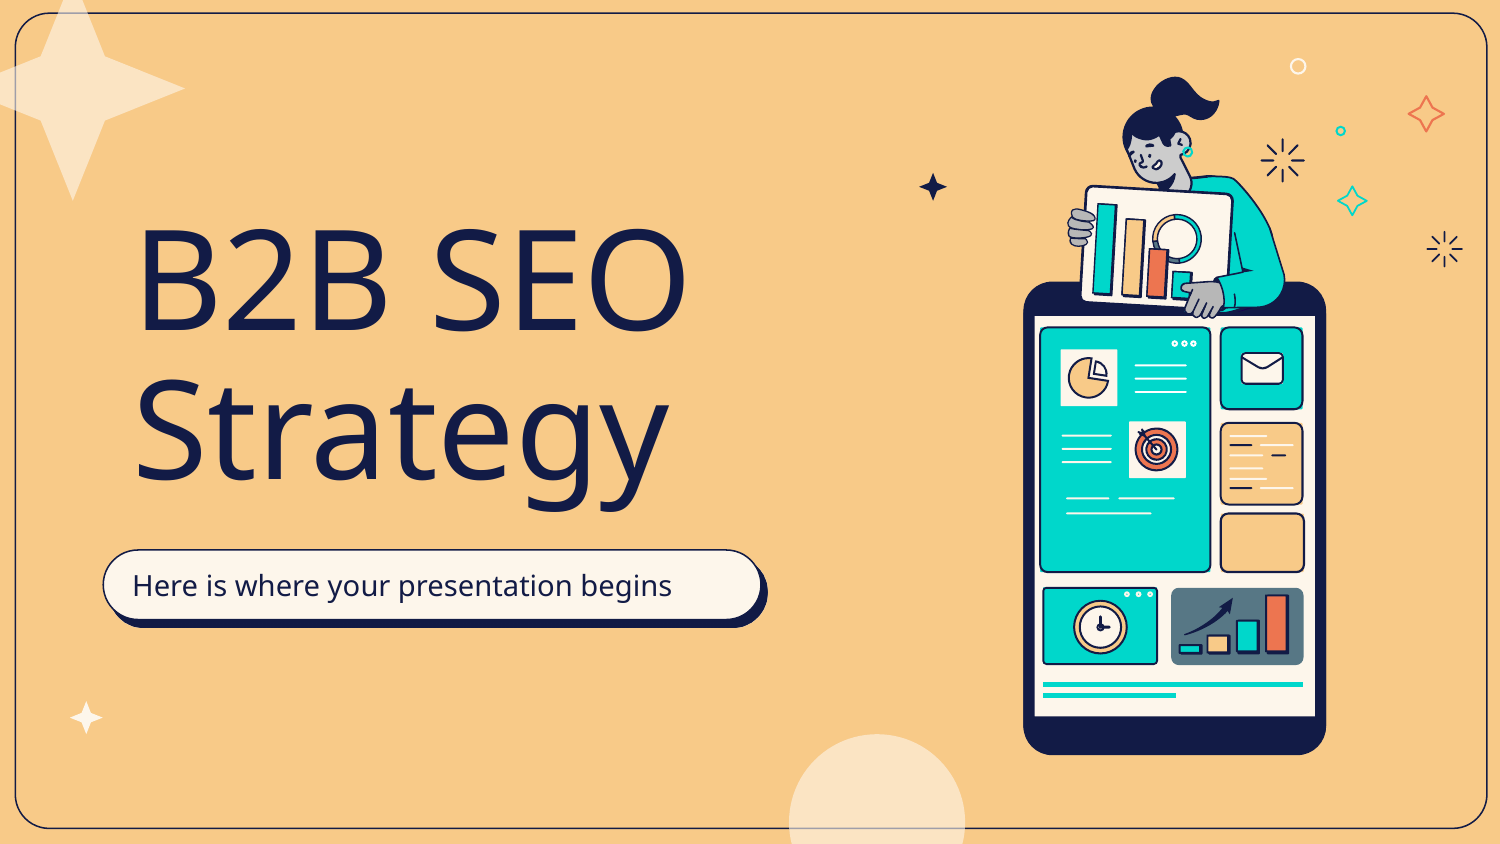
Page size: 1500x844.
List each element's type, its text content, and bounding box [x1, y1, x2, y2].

text_box [919, 172, 948, 201]
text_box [1260, 57, 1464, 268]
subtitle Here is where your presentation begins [116, 552, 775, 603]
text_box [103, 557, 756, 620]
title B2B SEO Strategy [116, 177, 775, 525]
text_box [1023, 76, 1327, 756]
